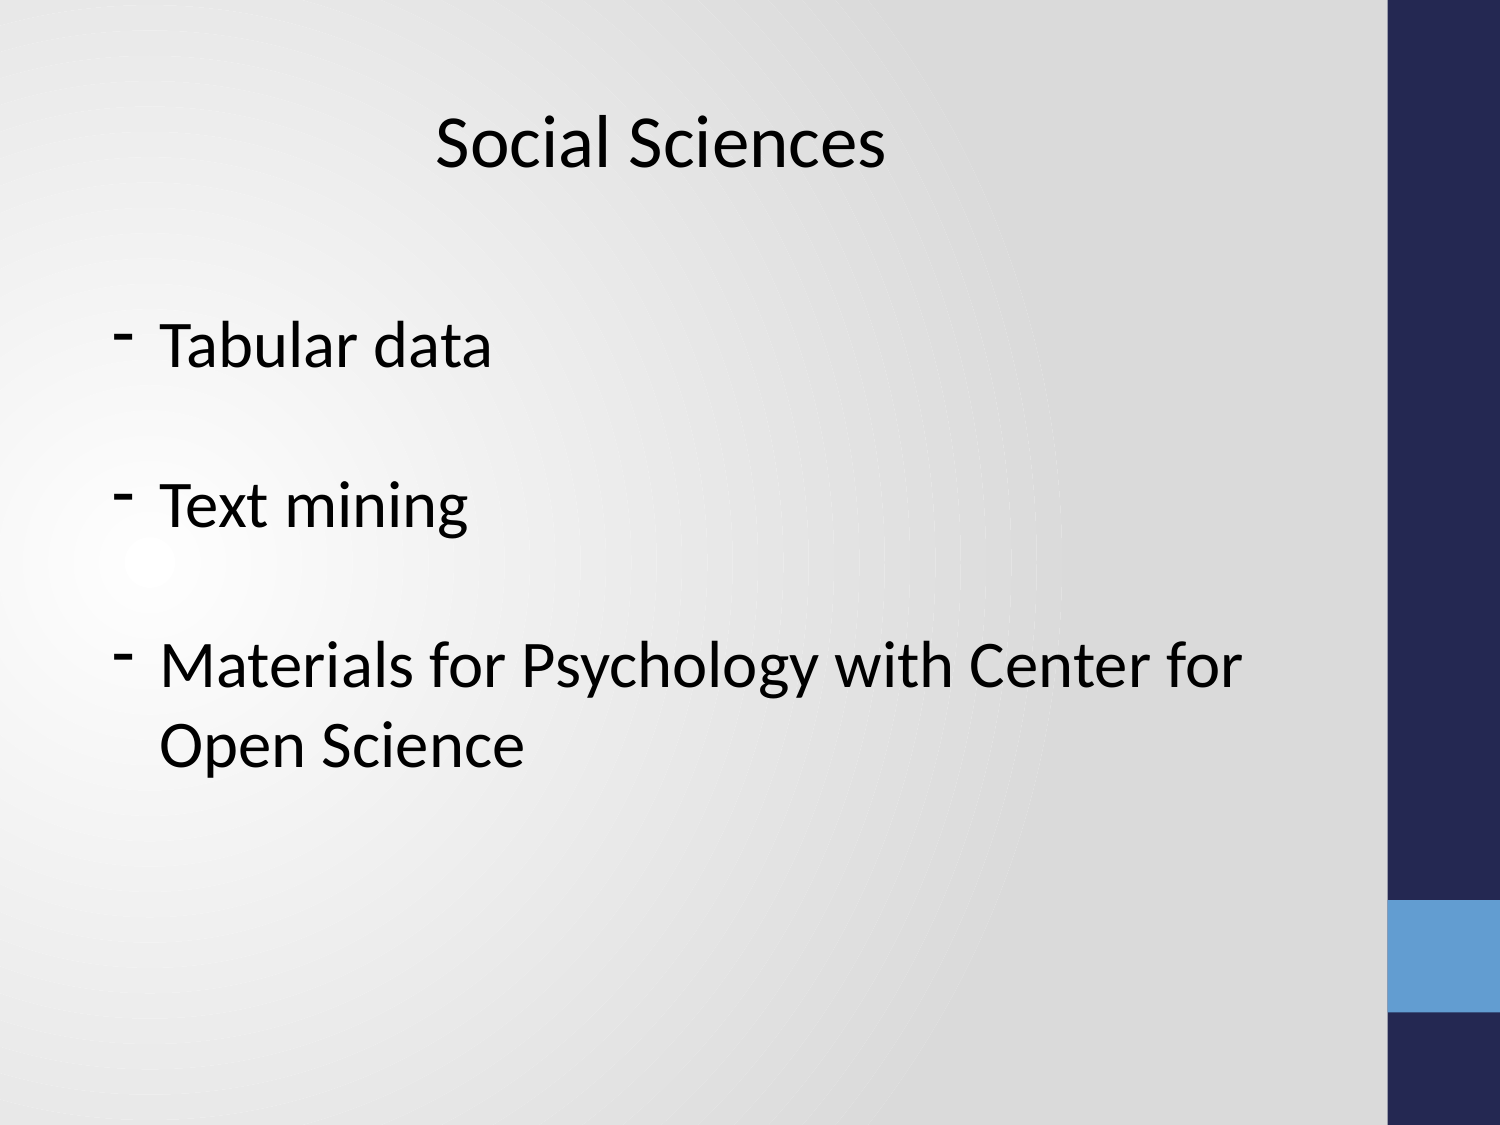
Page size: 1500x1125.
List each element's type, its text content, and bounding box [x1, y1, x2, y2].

text_box Social Sciences [421, 84, 903, 190]
text_box Tabular data Text mining Materials for Psychology with Center for Open Science [97, 293, 1295, 788]
